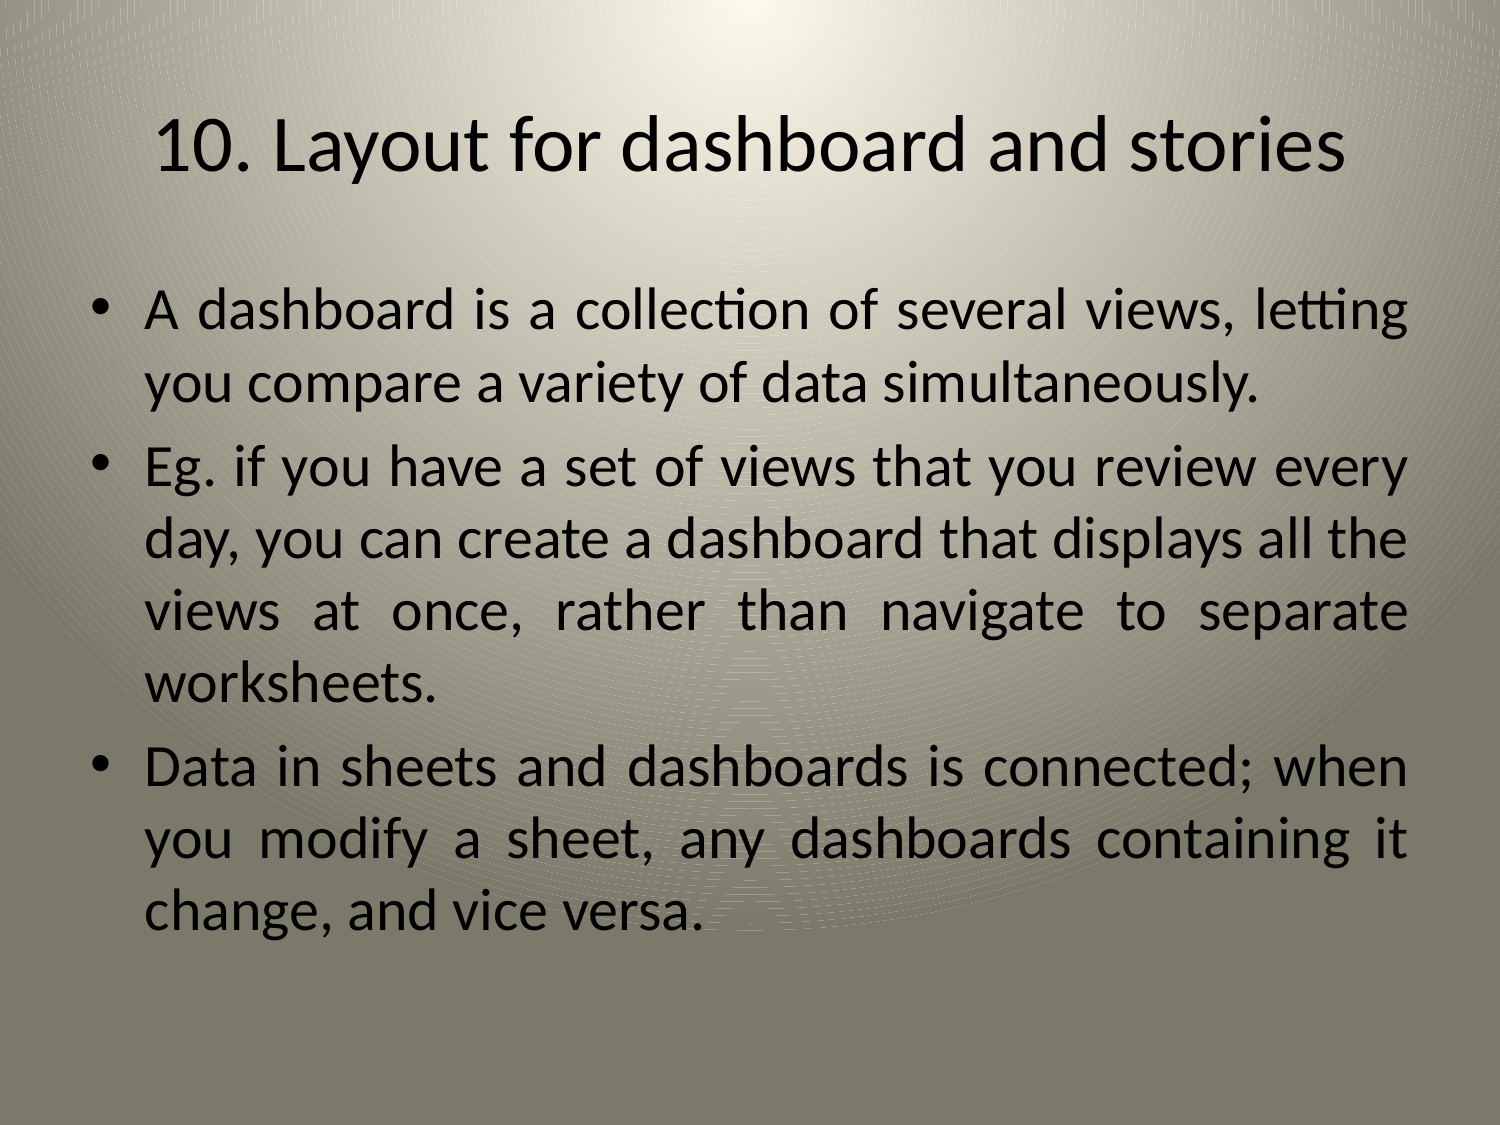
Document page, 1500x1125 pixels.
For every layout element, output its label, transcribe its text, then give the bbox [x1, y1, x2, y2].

list A dashboard is a collection of several views, letting you compare a variety of data simultaneously. Eg. if you have a set of views that you review every day, you can create a dashboard that displays all the views at once, rather than navigate to separate worksheets. Data in sheets and dashboards is connected; when you modify a sheet, any dashboards containing it change, and vice versa. [75, 262, 1425, 1005]
title 10. Layout for dashboard and stories [75, 45, 1425, 233]
